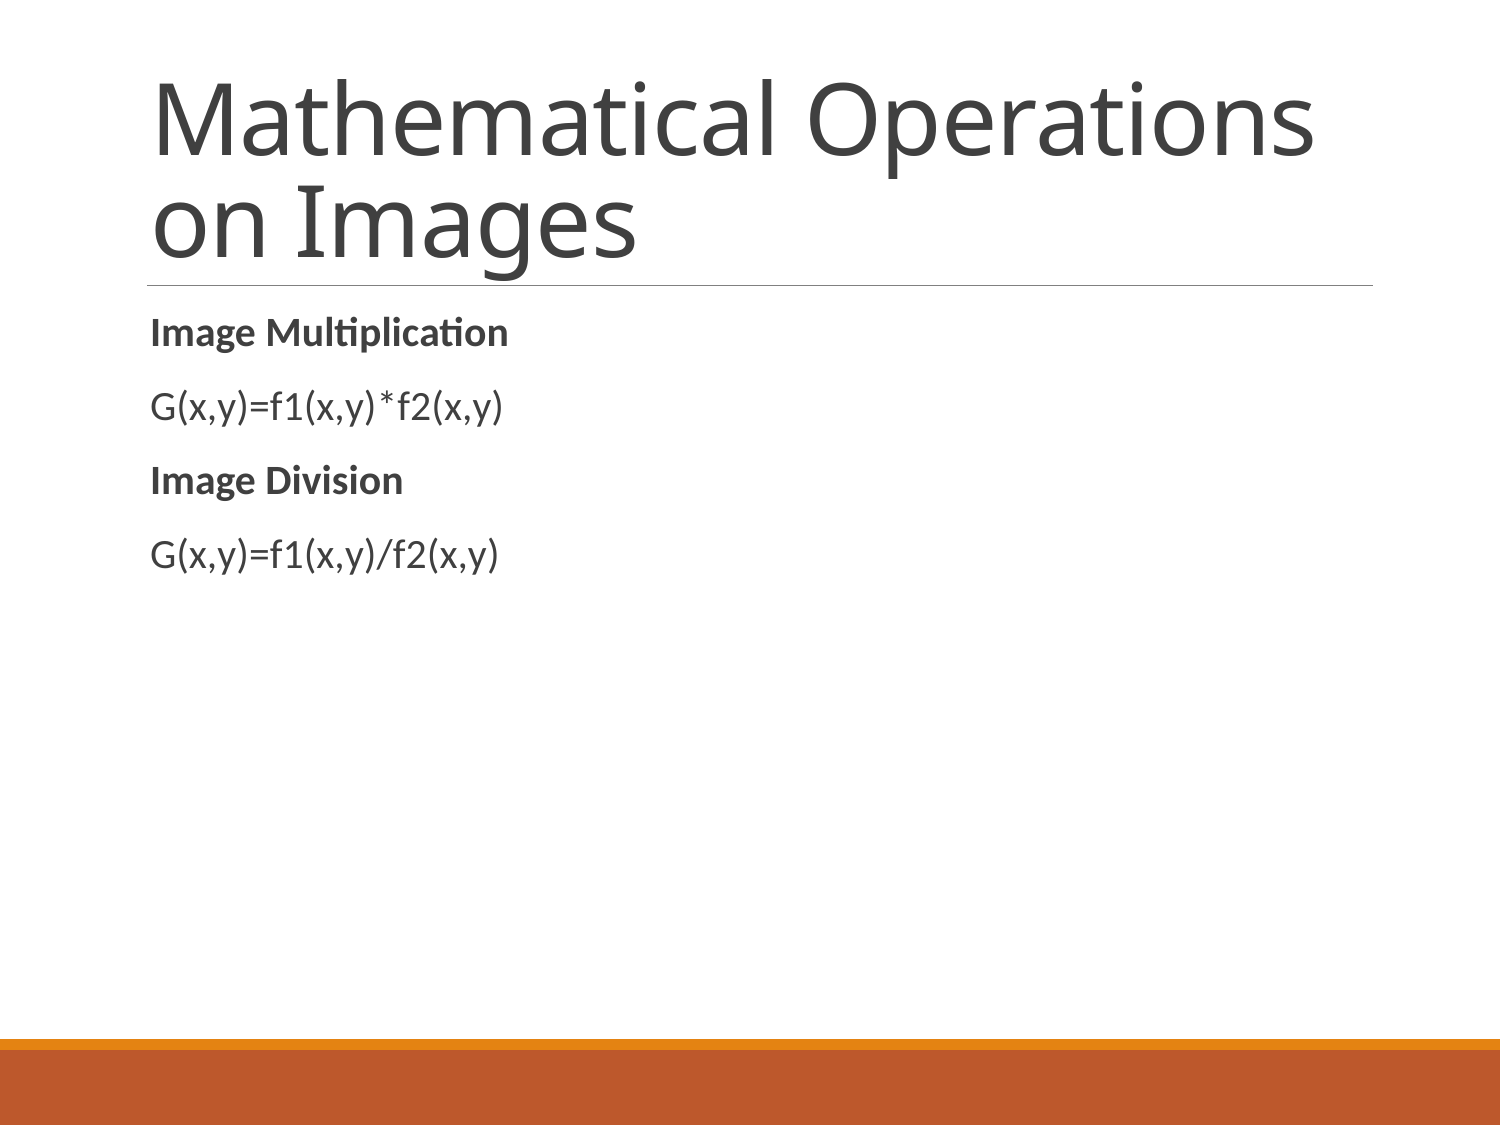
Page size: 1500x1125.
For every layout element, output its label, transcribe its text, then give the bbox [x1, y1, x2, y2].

list Image Multiplication G(x,y)=f1(x,y)*f2(x,y) Image Division G(x,y)=f1(x,y)/f2(x,y) [135, 302, 1373, 963]
title Mathematical Operations on Images [135, 47, 1373, 285]
